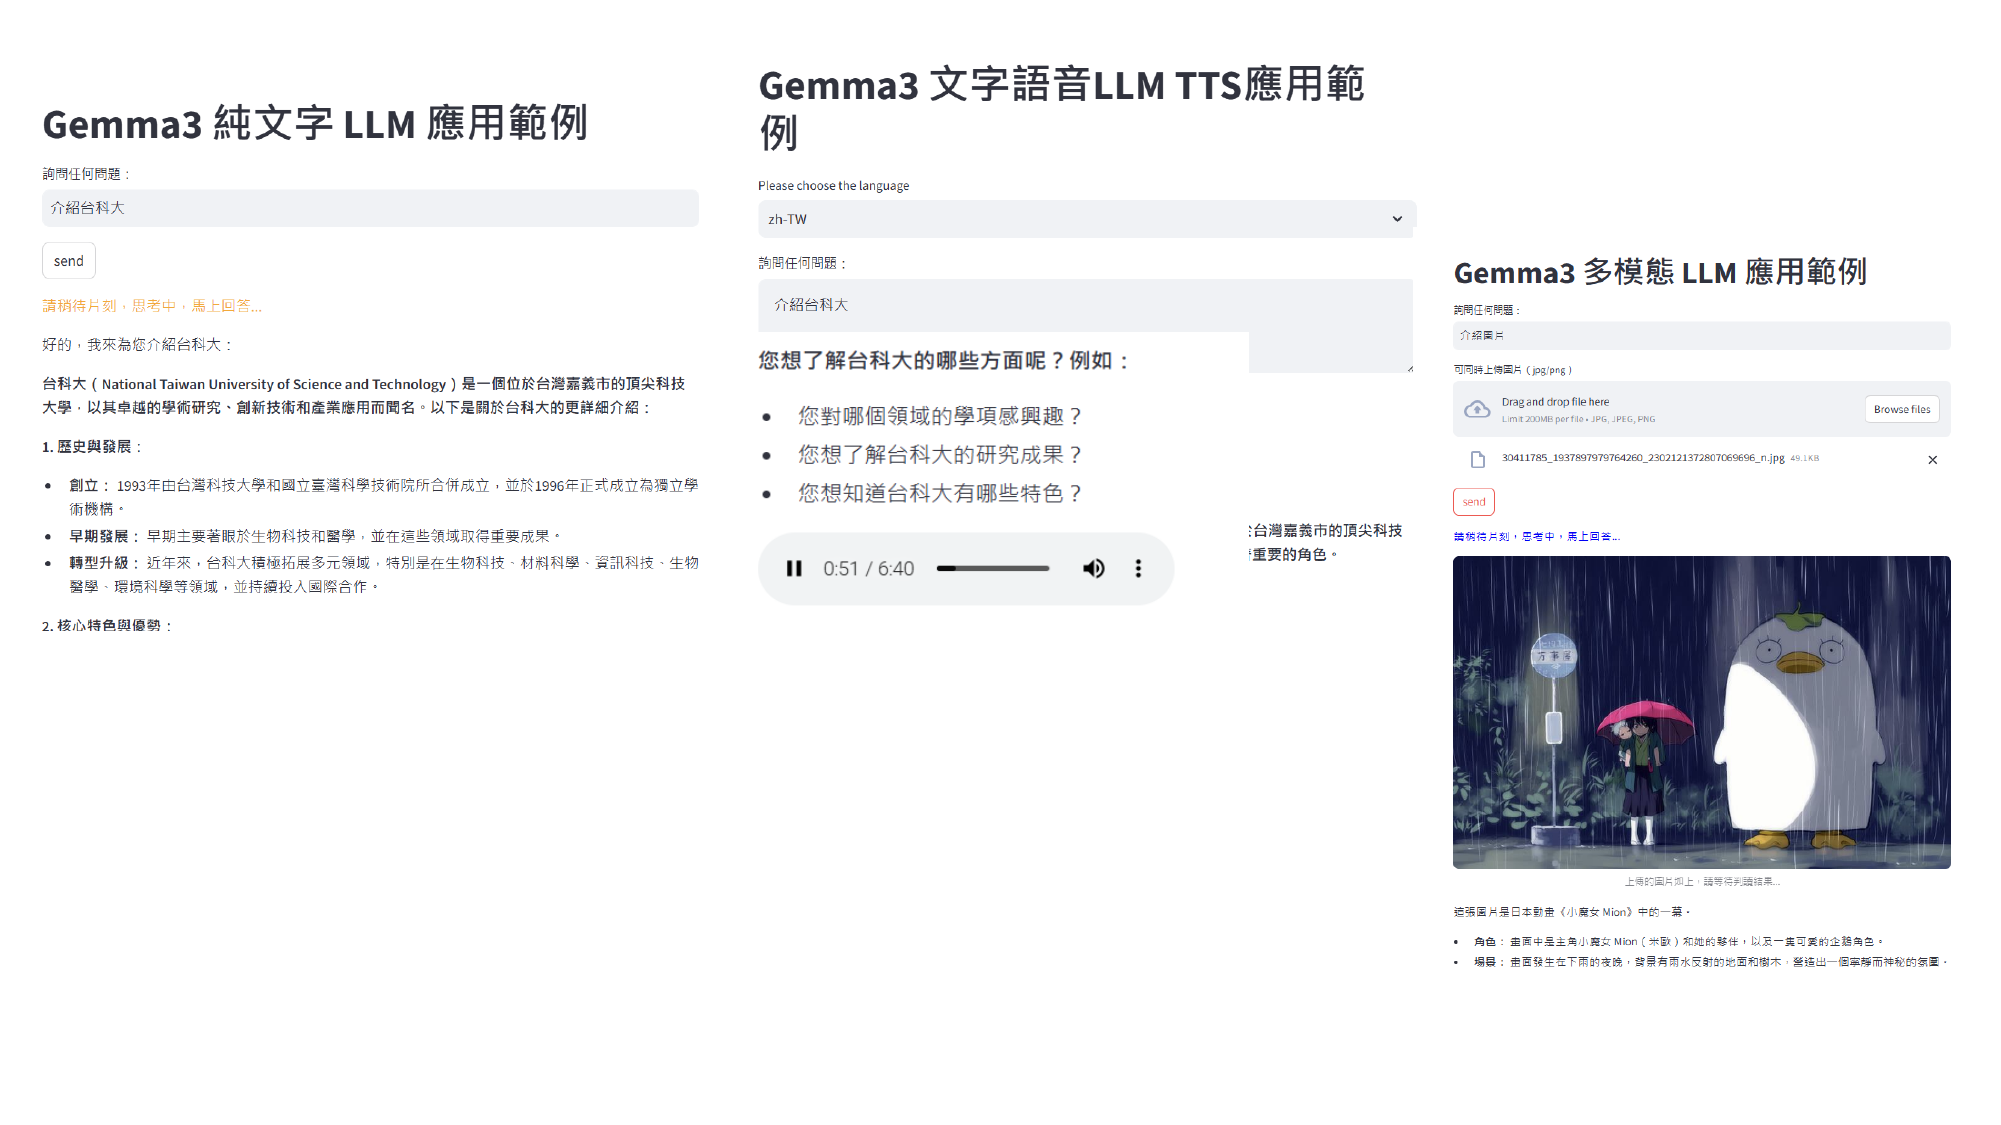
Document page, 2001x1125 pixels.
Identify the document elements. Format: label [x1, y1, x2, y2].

text_box [726, 41, 1433, 624]
picture [0, 55, 771, 656]
picture [1413, 227, 2000, 967]
